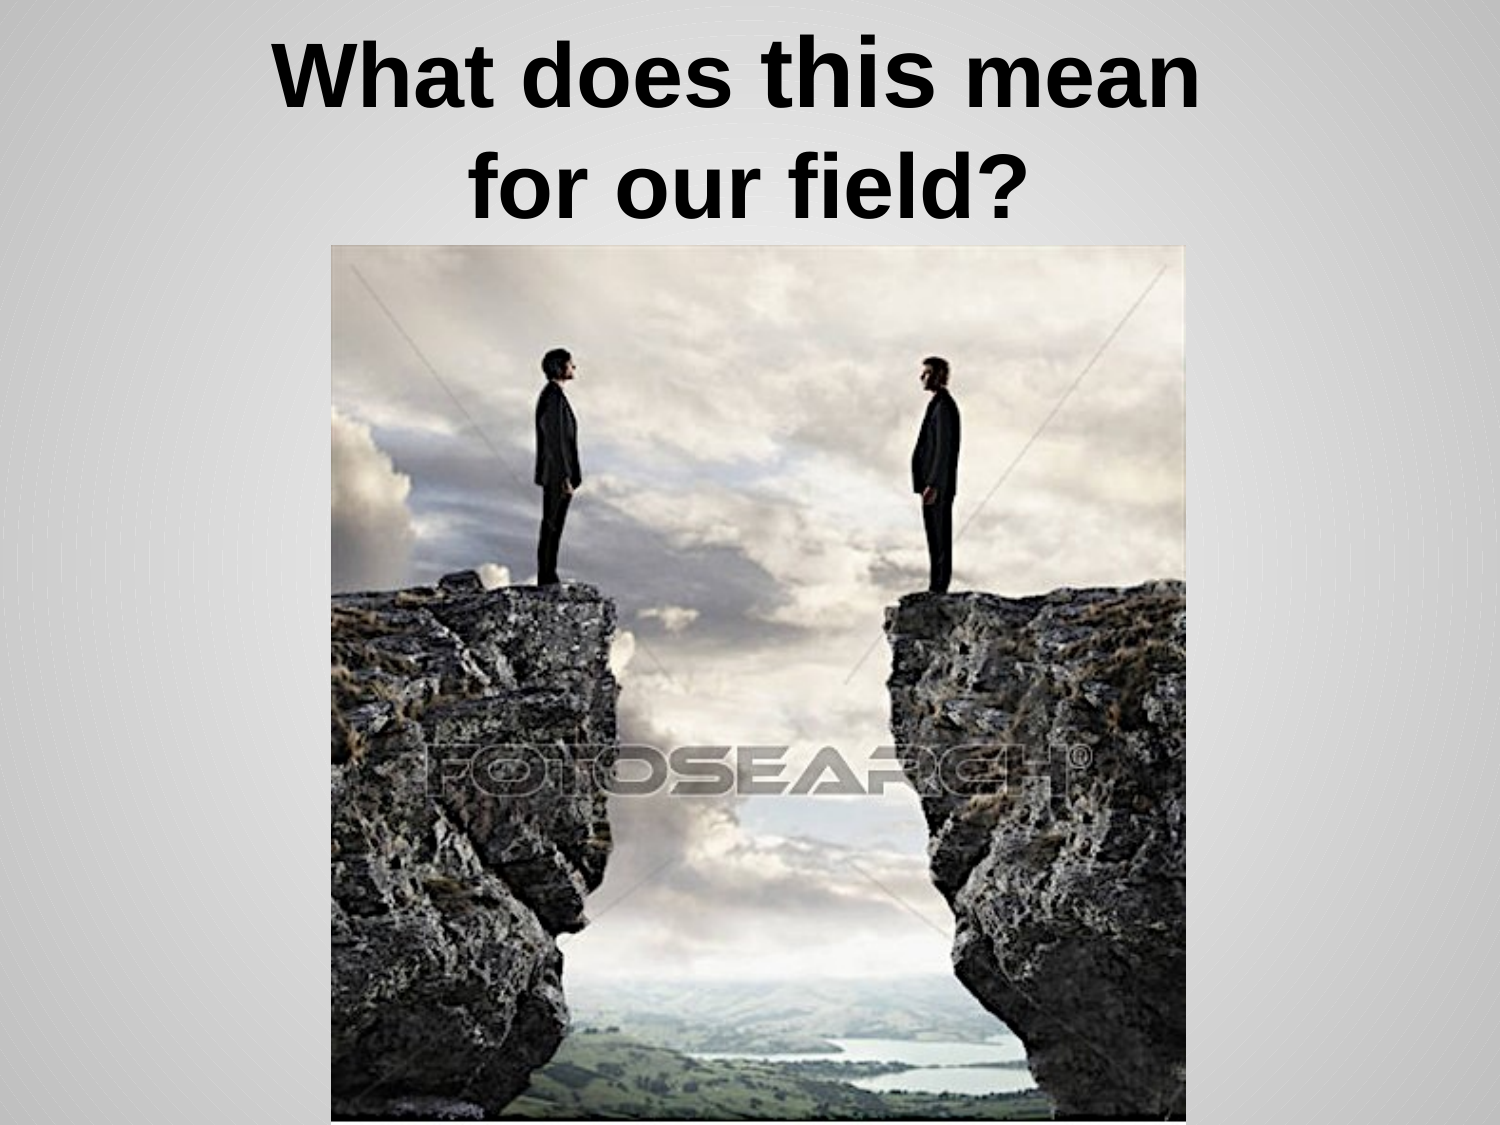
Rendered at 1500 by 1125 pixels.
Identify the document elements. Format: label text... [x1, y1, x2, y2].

picture [0, 244, 1500, 1125]
title What does this mean for our field? [0, 28, 1500, 216]
